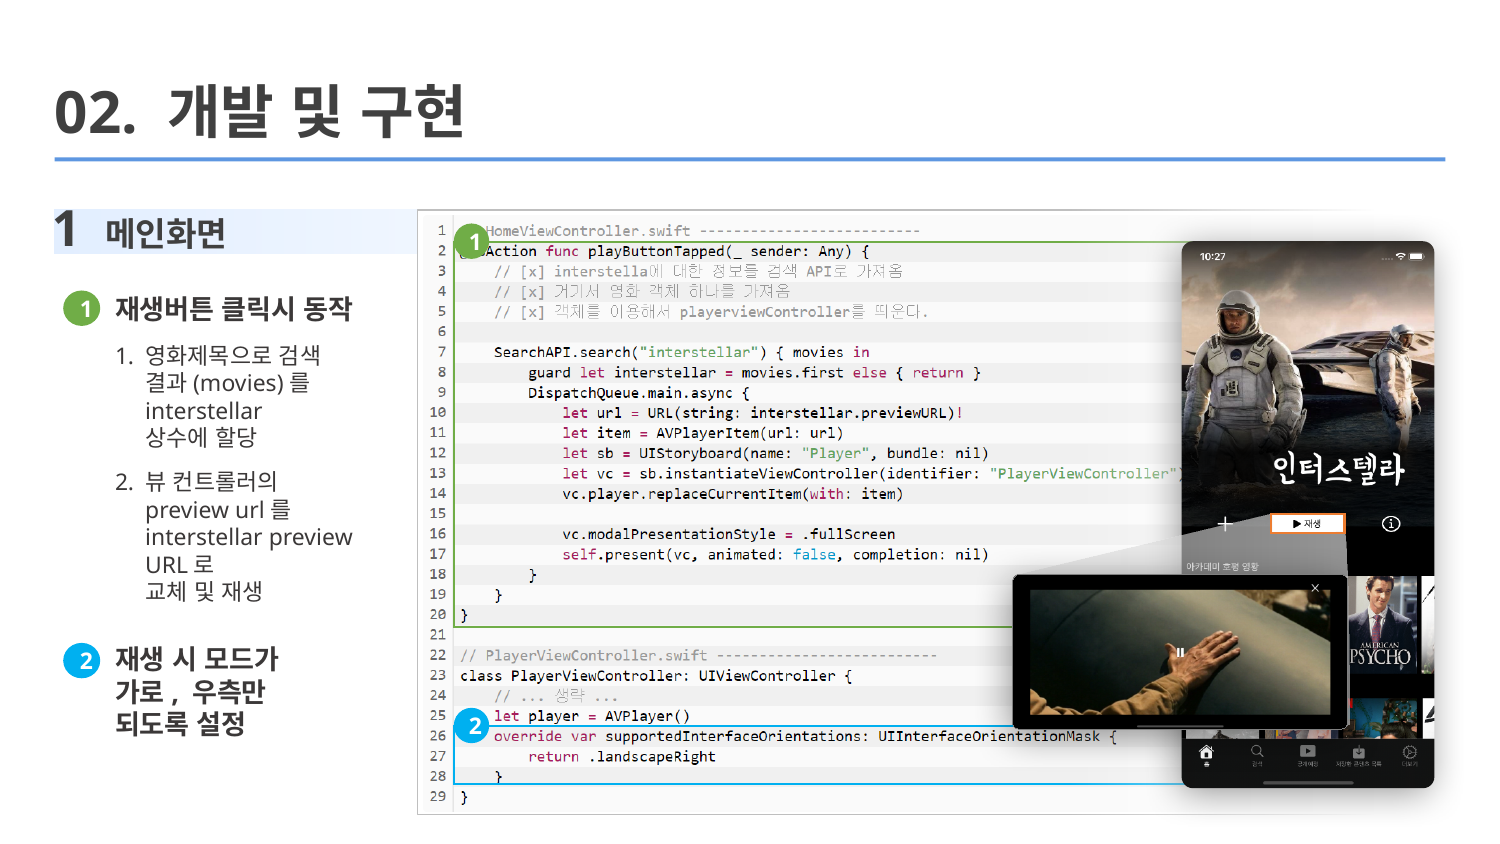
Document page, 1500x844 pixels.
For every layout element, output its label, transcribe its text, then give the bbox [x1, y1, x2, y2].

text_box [63, 284, 372, 753]
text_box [418, 189, 1435, 844]
text_box [228, 208, 418, 254]
text_box 1 메인화면 [51, 188, 228, 264]
